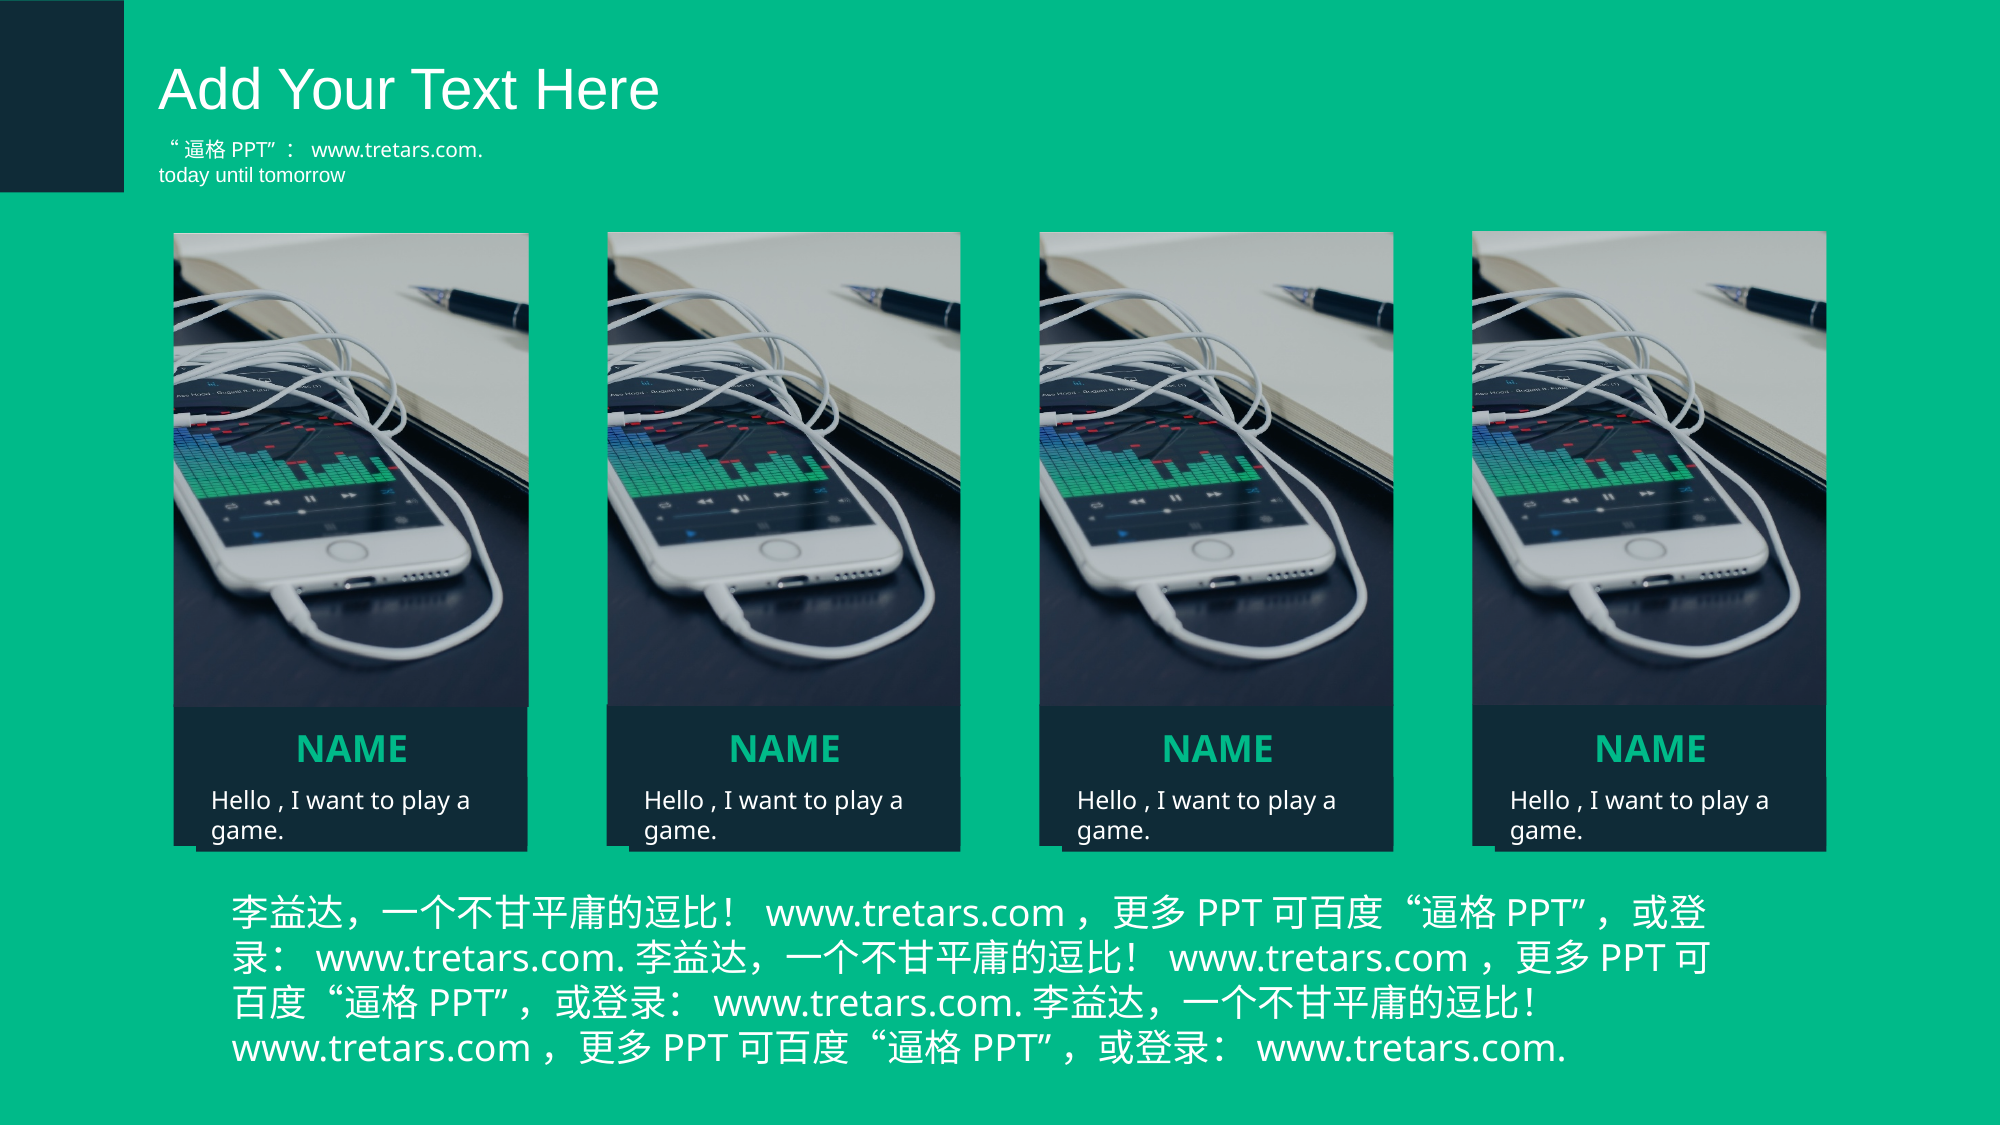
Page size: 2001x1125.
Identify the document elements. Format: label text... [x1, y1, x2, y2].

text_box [1472, 231, 1827, 705]
text_box 李益达，一个不甘平庸的逗比！www.tretars.com，更多PPT可百度“逼格PPT”，或登录：www.tretars.com.李益达，一个不甘平庸的逗比！www.tretars.com，更多PPT可百度“逼格PPT”，或登录：www.tretars.com.李益达，一个不甘平庸的逗比！www.tretars.com，更多PPT可百度“逼格PPT”，或登录：www.tretars.com. [216, 881, 1753, 1125]
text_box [1472, 705, 1827, 846]
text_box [606, 704, 961, 846]
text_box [1039, 706, 1394, 846]
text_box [0, 0, 680, 196]
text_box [607, 232, 961, 706]
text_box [173, 707, 528, 846]
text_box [1039, 232, 1394, 706]
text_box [173, 233, 529, 707]
